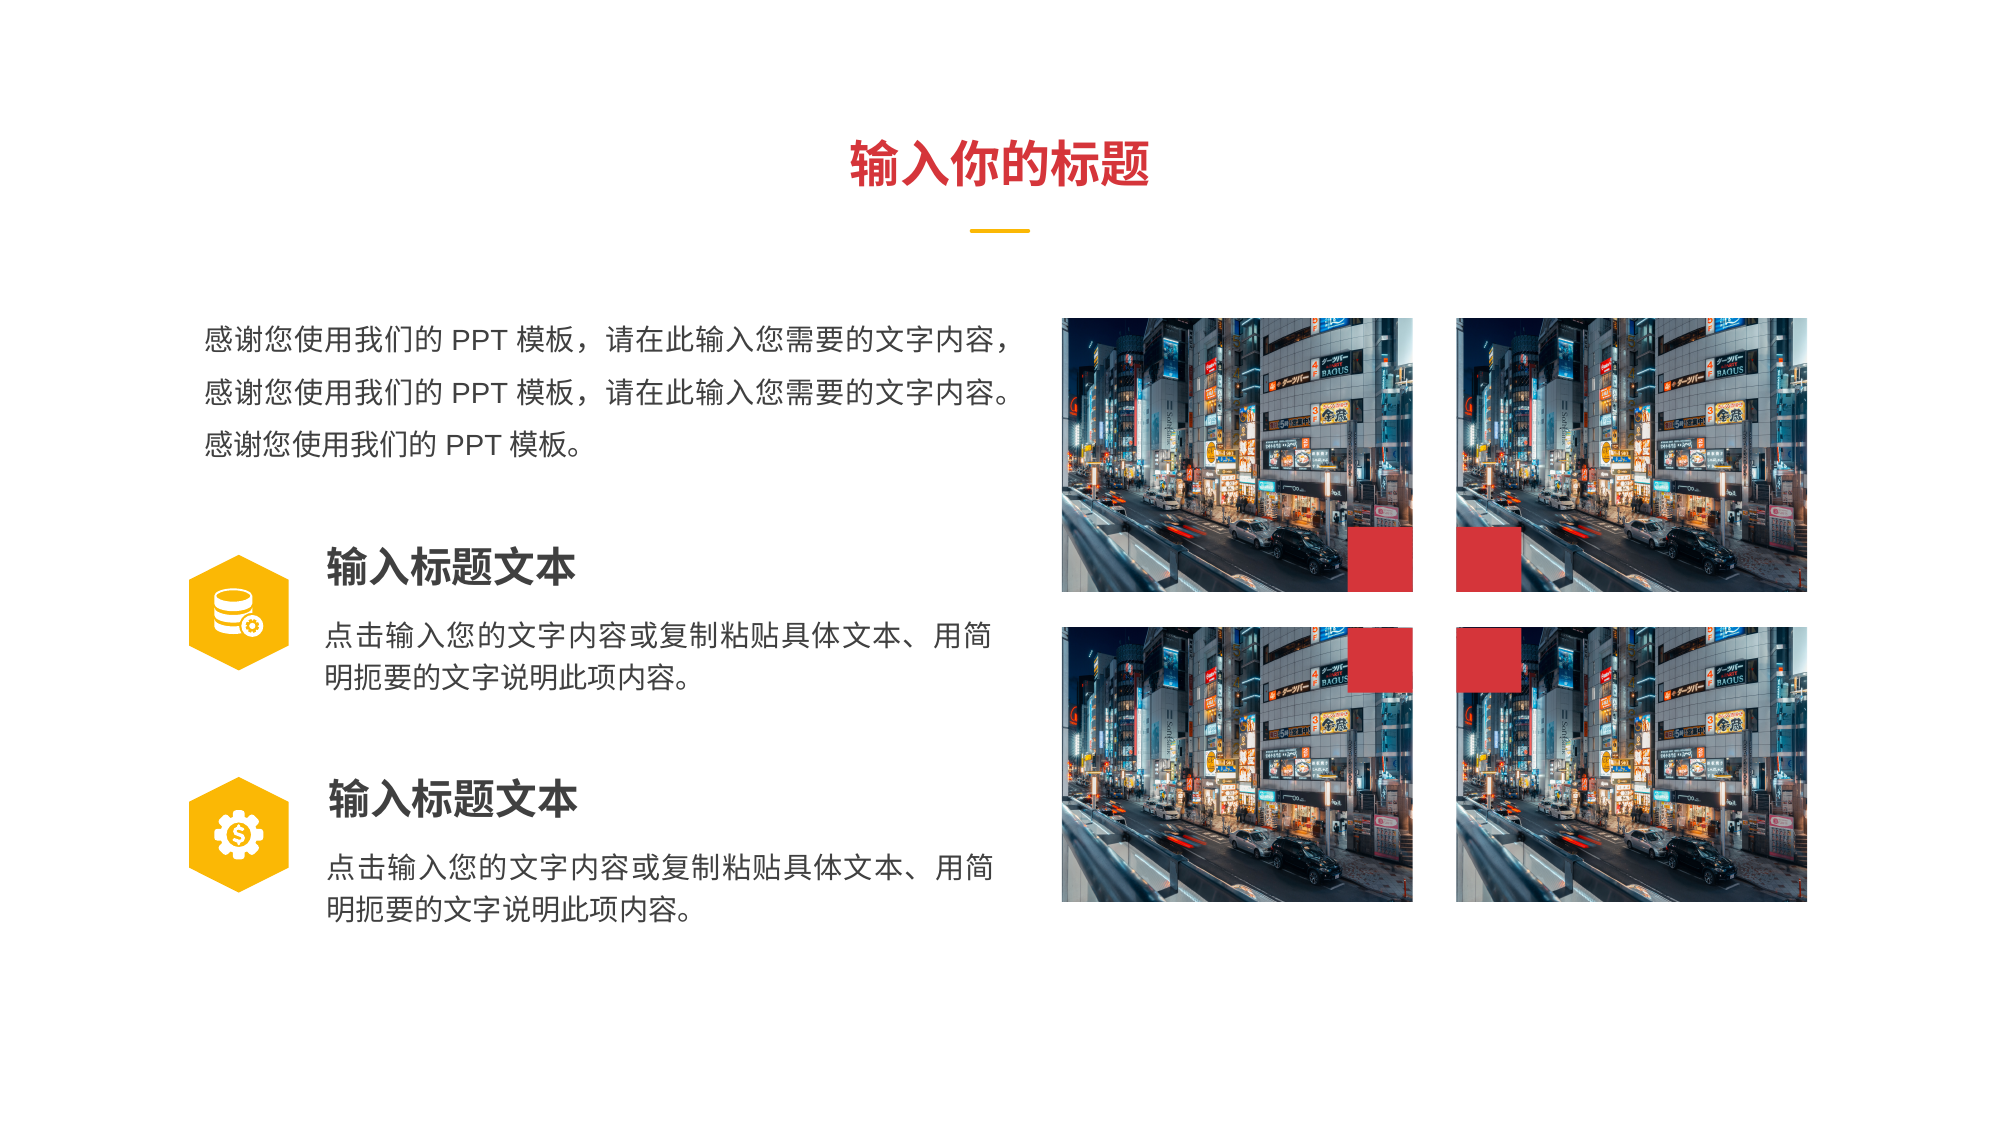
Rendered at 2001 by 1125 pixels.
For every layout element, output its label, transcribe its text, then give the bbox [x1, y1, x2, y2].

text_box 感谢您使用我们的PPT模板，请在此输入您需要的文字内容，感谢您使用我们的PPT模板，请在此输入您需要的文字内容。感谢您使用我们的PPT模板。 [204, 303, 996, 462]
text_box 点击输入您的文字内容或复制粘贴具体文本、用简明扼要的文字说明此项内容。 [324, 610, 994, 695]
text_box [188, 553, 290, 672]
text_box 输入标题文本 [326, 541, 652, 595]
text_box [188, 775, 290, 894]
text_box 点击输入您的文字内容或复制粘贴具体文本、用简明扼要的文字说明此项内容。 [326, 841, 996, 926]
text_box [1061, 318, 1808, 902]
text_box 输入标题文本 [328, 772, 654, 827]
text_box [213, 587, 265, 638]
text_box 输入你的标题 [786, 124, 1214, 200]
text_box [213, 809, 265, 861]
